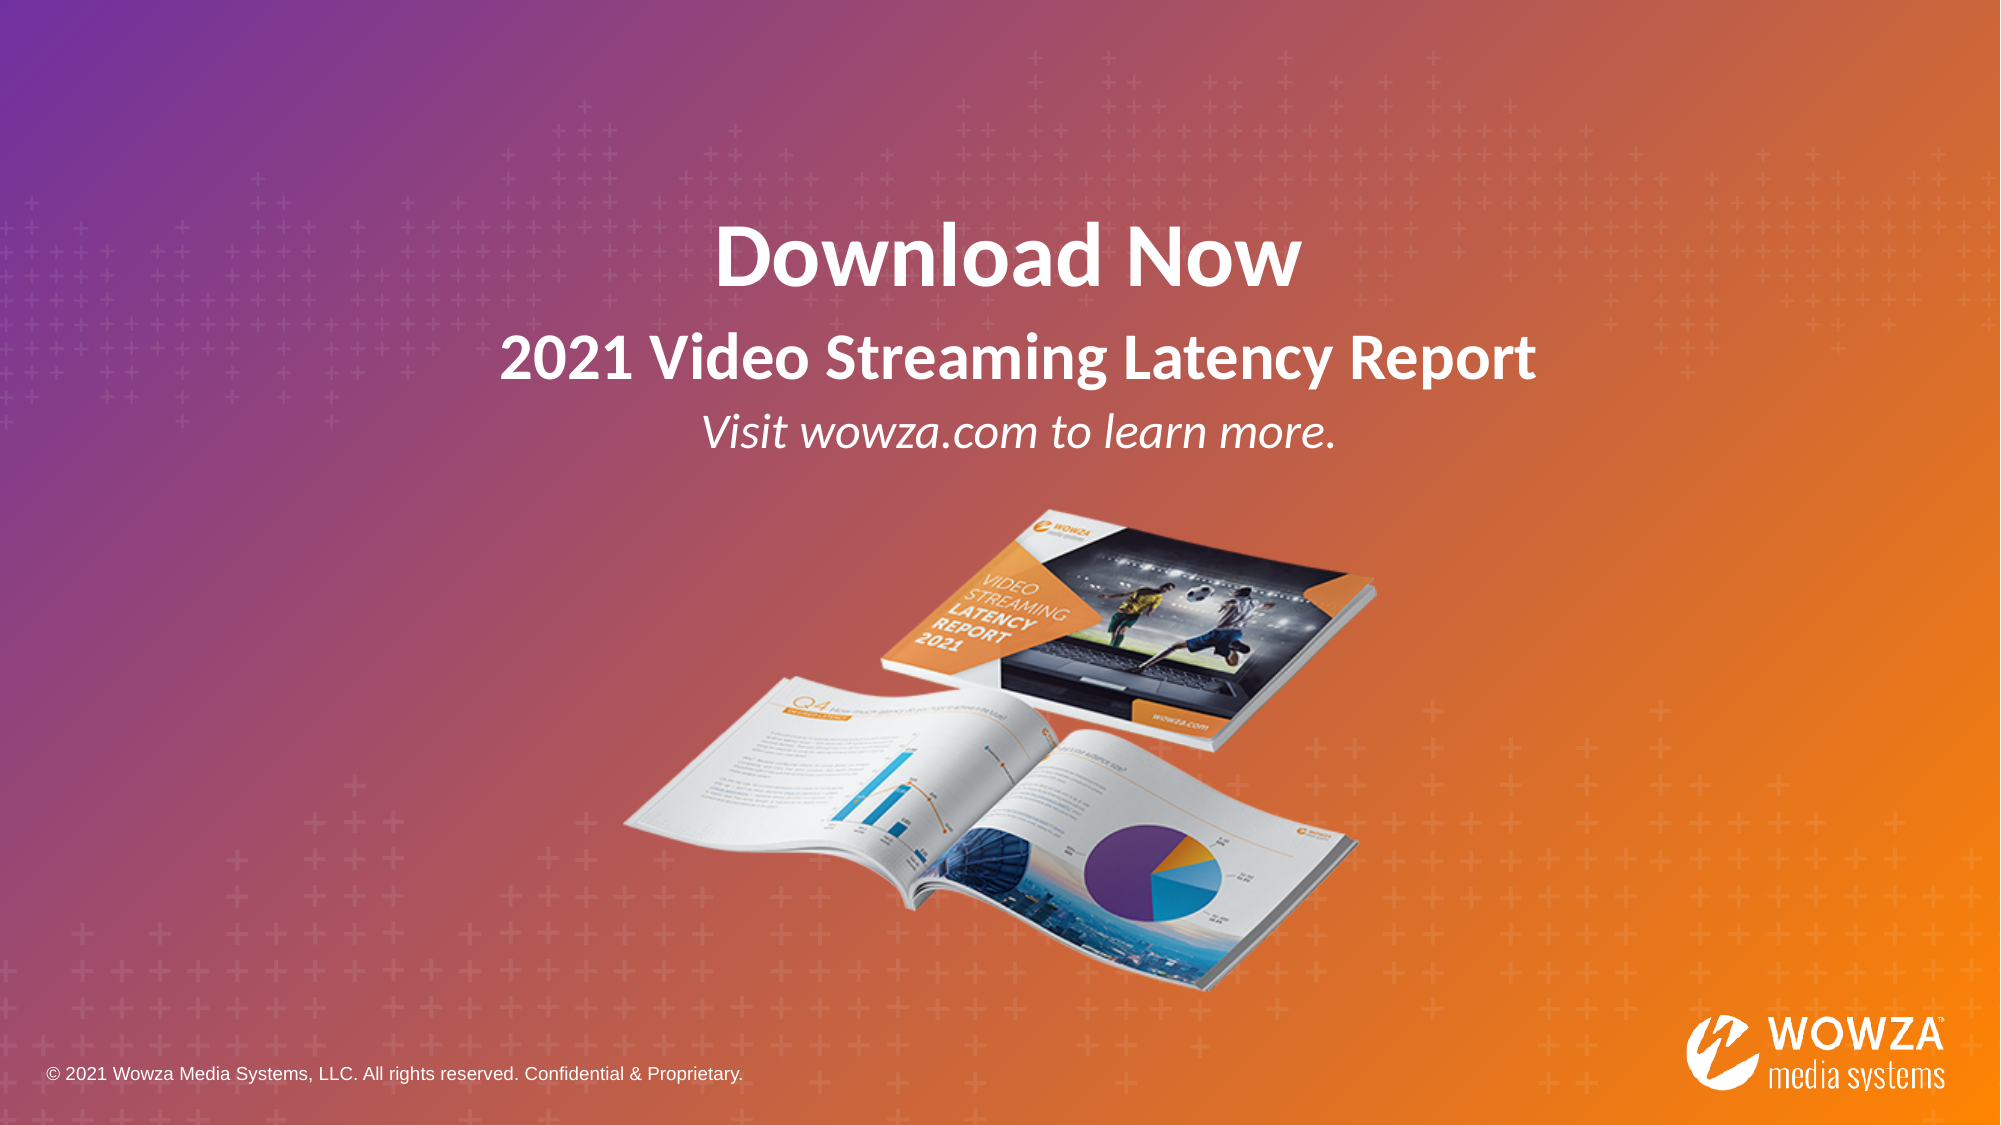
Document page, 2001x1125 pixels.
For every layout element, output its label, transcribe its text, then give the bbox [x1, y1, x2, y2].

text_box Download Now 2021 Video Streaming Latency Report Visit wowza.com to learn more. [123, 133, 1916, 510]
picture [623, 509, 1377, 992]
